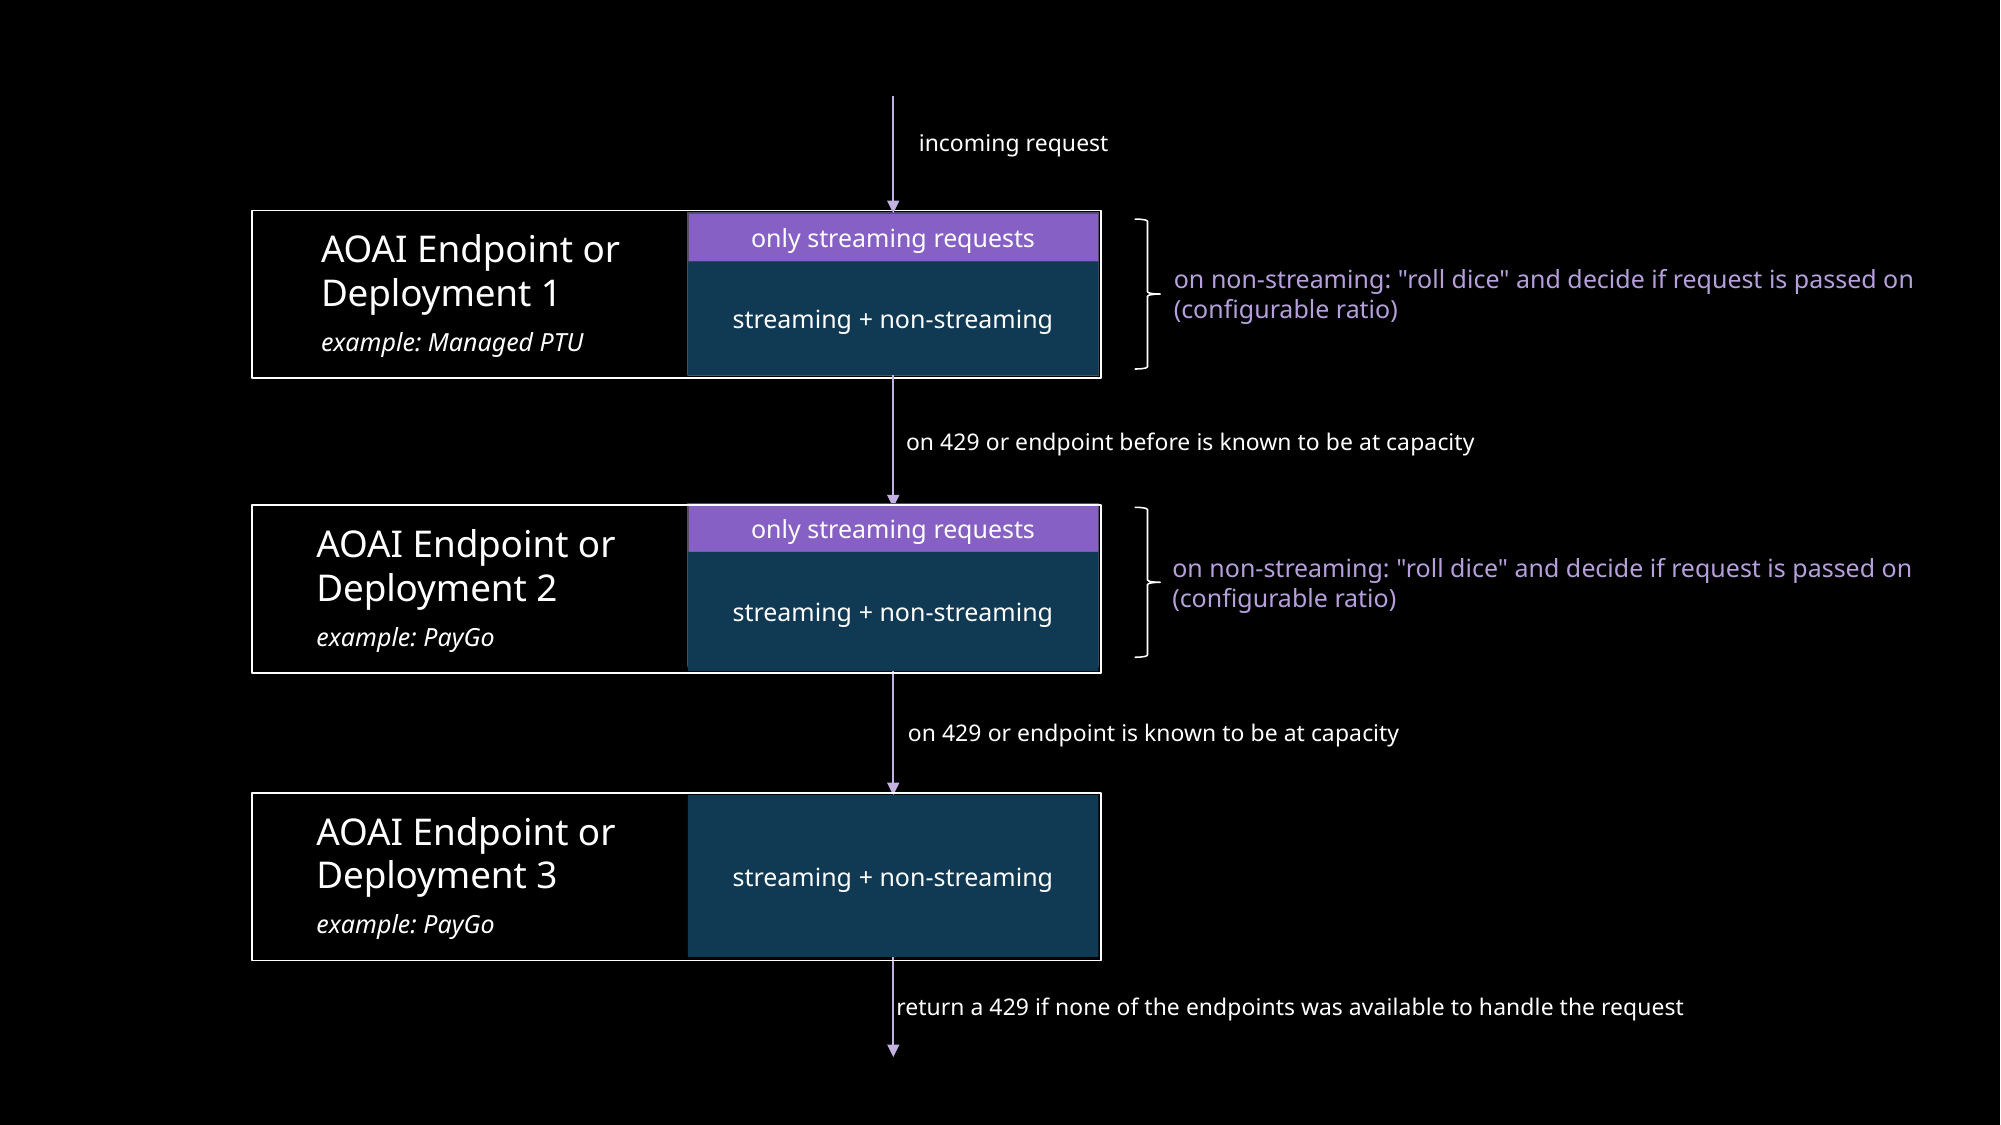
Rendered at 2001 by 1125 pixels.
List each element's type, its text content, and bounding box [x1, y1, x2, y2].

text_box incoming request [903, 121, 1124, 164]
text_box return a 429 if none of the endpoints was available to handle the request [894, 985, 1700, 1028]
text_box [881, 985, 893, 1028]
text_box [251, 504, 1102, 674]
text_box [1134, 506, 1157, 659]
text_box streaming + non-streaming [687, 261, 1099, 376]
text_box [251, 210, 892, 379]
text_box on non-streaming: "roll dice" and decide if request is passed on (configurable ratio) [1159, 256, 1931, 331]
text_box [251, 792, 1102, 961]
text_box on non-streaming: "roll dice" and decide if request is passed on (configurable ratio) [1157, 544, 1929, 620]
text_box only streaming requests [687, 212, 1099, 261]
text_box AOAI Endpoint or Deployment 2 example: PayGo [301, 512, 631, 659]
text_box [894, 210, 1102, 379]
text_box AOAI Endpoint or Deployment 1 example: Managed PTU [306, 218, 635, 364]
text_box on 429 or endpoint is known to be at capacity [894, 710, 1415, 753]
text_box on 429 or endpoint before is known to be at capacity [894, 419, 1490, 462]
text_box [1134, 218, 1162, 370]
text_box AOAI Endpoint or Deployment 3 example: PayGo [301, 800, 631, 947]
